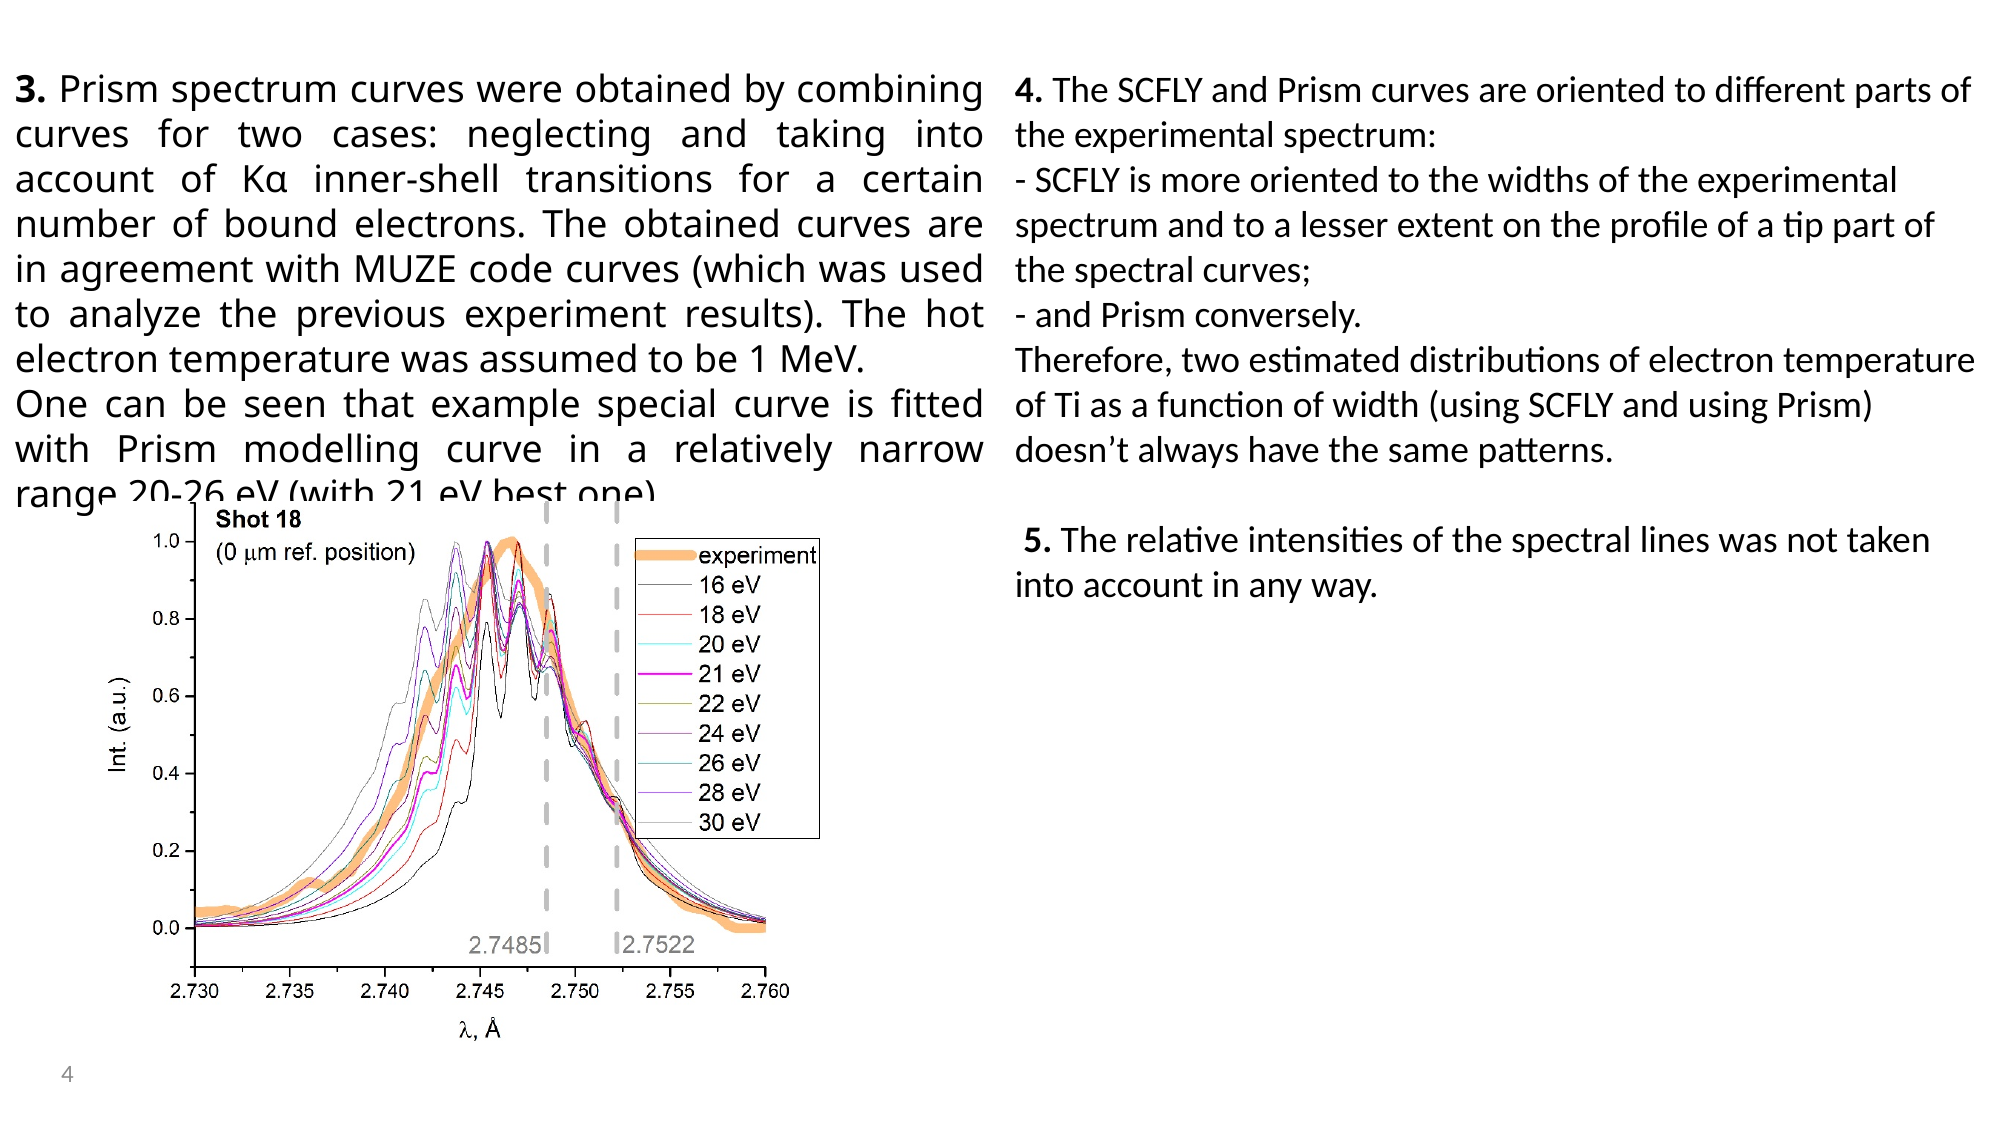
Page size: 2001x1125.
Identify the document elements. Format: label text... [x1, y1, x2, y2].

text_box 3. Prism spectrum curves were obtained by combining curves for two cases: neglecting and taking into account of Kα inner-shell transitions for a certain number of bound electrons. The obtained curves are in agreement with MUZE code curves (which was used to analyze the previous experiment results). The hot electron temperature was assumed to be 1 MeV. One can be seen that example special curve is fitted with Prism modelling curve in a relatively narrow range 20-26 eV (with 21 eV best one). [0, 57, 999, 523]
slide_number 4 [0, 1042, 89, 1103]
text_box 4. The SCFLY and Prism curves are oriented to different parts of the experimental spectrum: - SCFLY is more oriented to the widths of the experimental spectrum and to a lesser extent on the profile of a tip part of the spectral curves; - and Prism conversely. Therefore, two estimated distributions of electron temperature of Ti as a function of width (using SCFLY and using Prism) doesn’t always have the same patterns. 5. The relative intensities of the spectral lines was not taken into account in any way. [999, 57, 2000, 658]
picture [102, 501, 898, 1043]
